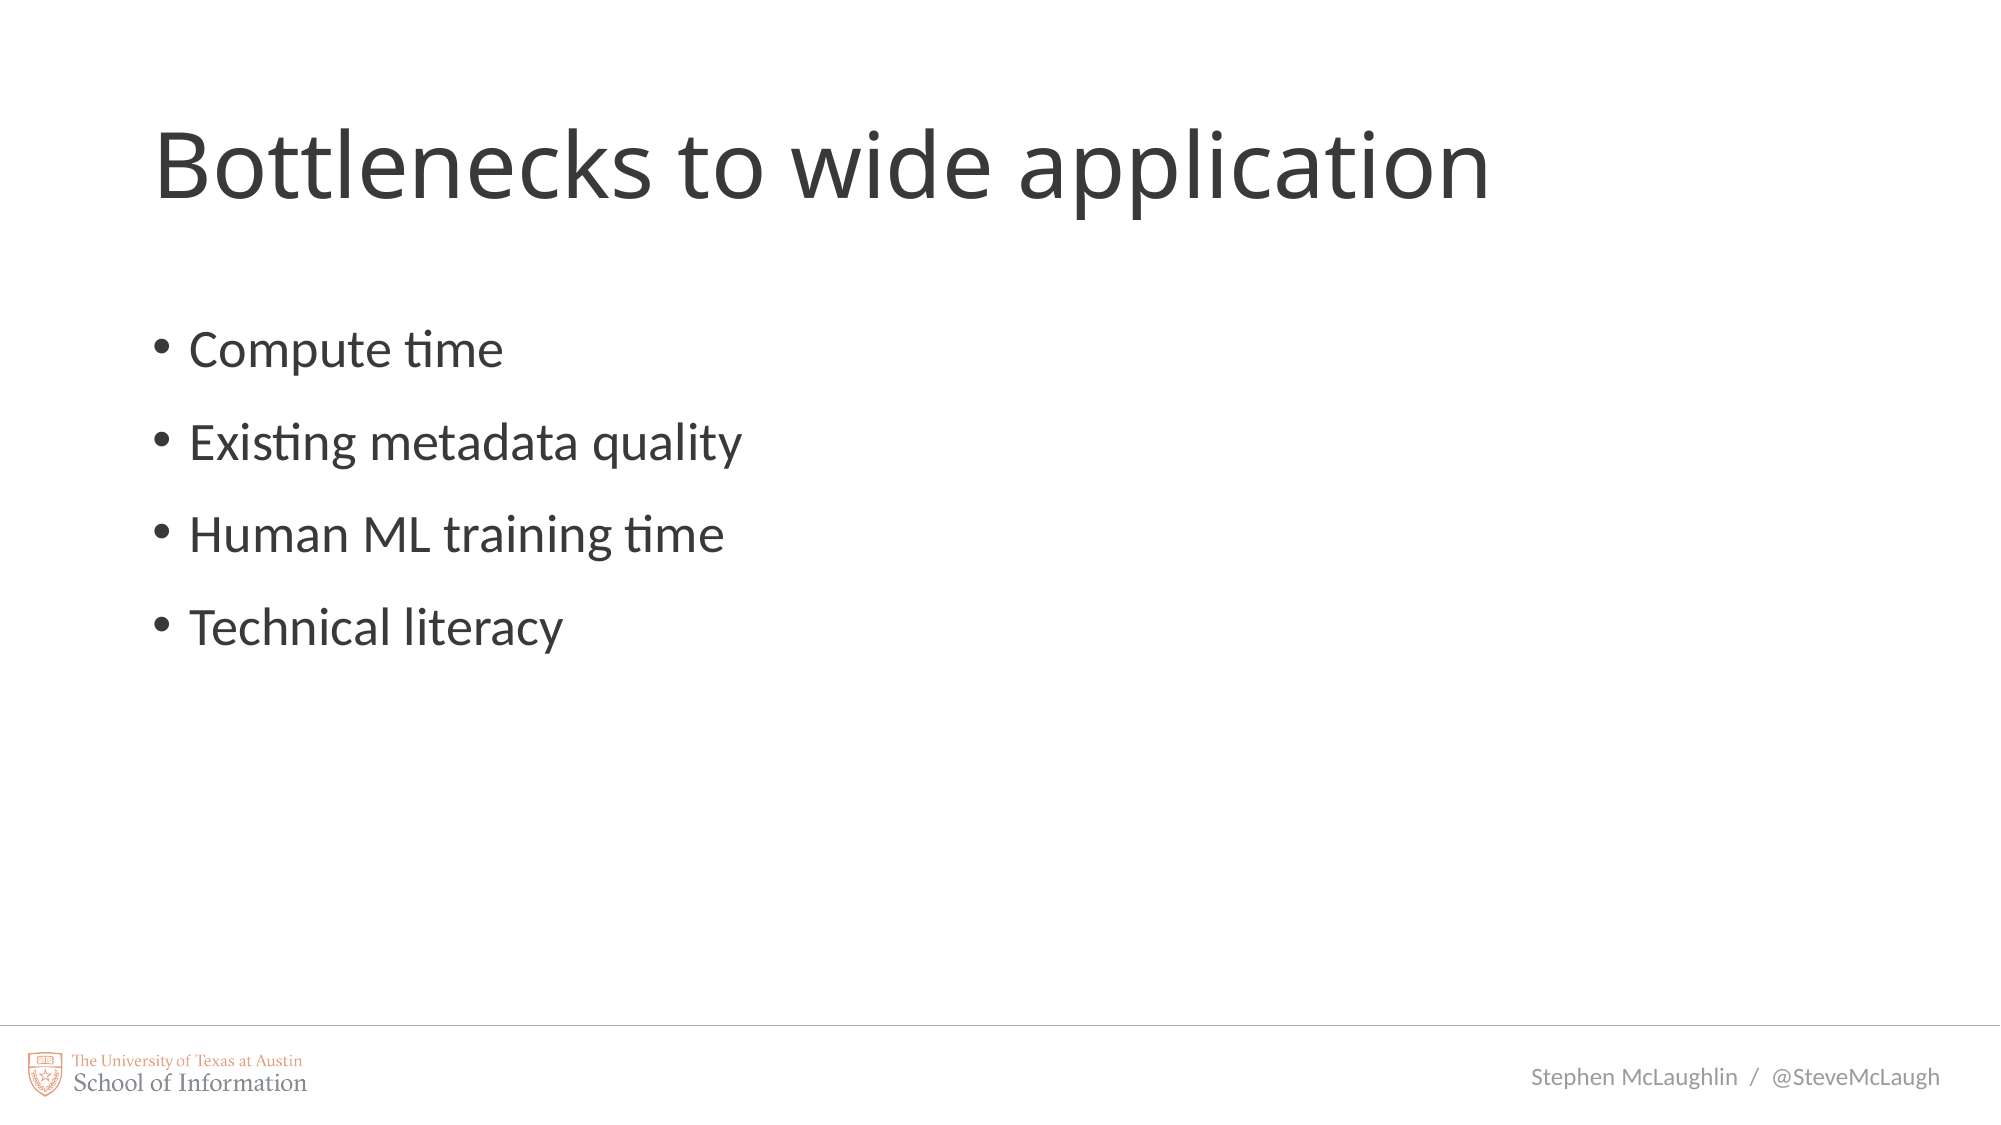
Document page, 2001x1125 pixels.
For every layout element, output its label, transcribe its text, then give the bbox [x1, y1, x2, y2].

picture [28, 1052, 307, 1097]
text_box Stephen McLaughlin / @SteveMcLaugh [1516, 1052, 2000, 1098]
list Compute time Existing metadata quality Human ML training time Technical literacy [137, 299, 1863, 1014]
title Bottlenecks to wide application [137, 59, 1863, 278]
